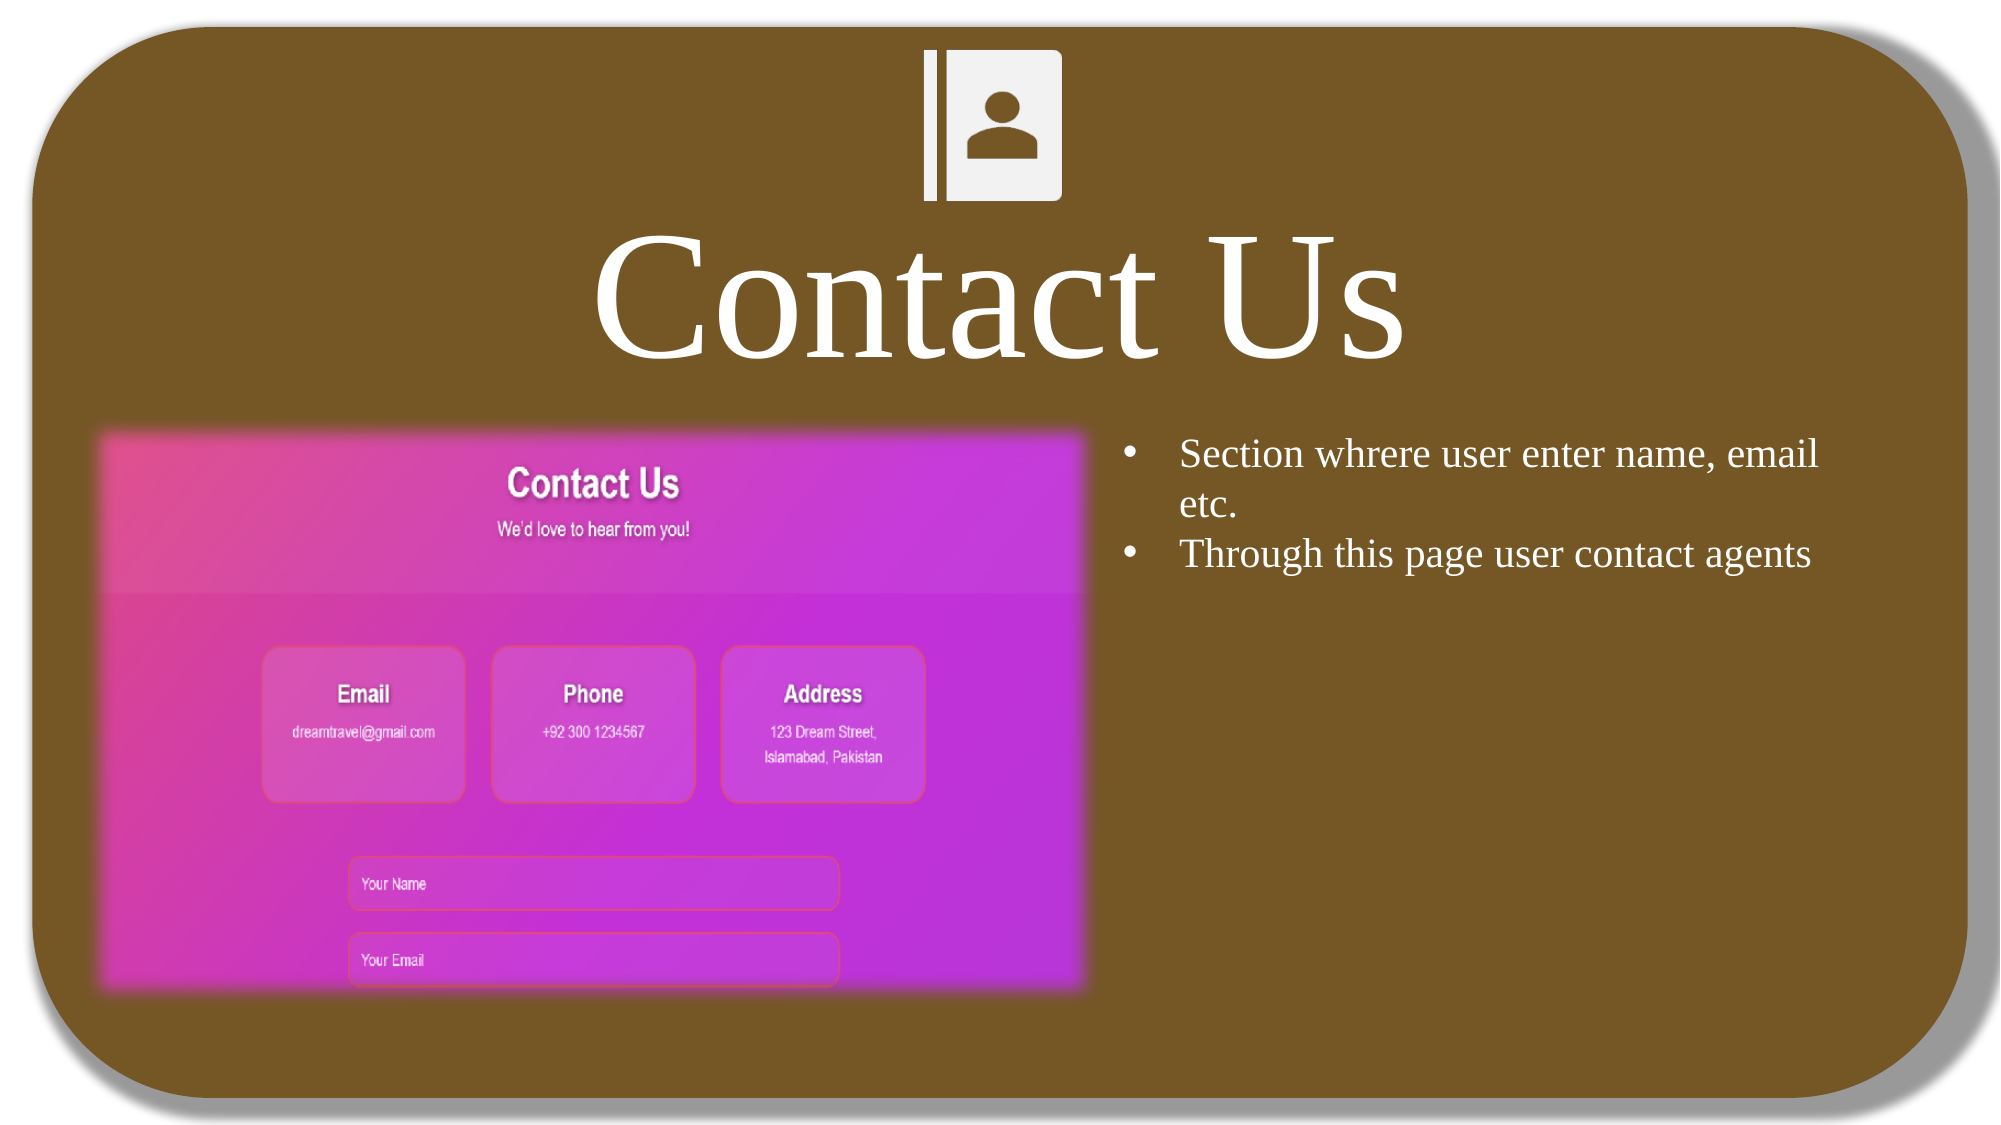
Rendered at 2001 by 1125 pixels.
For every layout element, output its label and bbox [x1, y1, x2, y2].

picture [82, 415, 1104, 1008]
text_box [0, 0, 2000, 1125]
picture [884, 26, 1104, 224]
